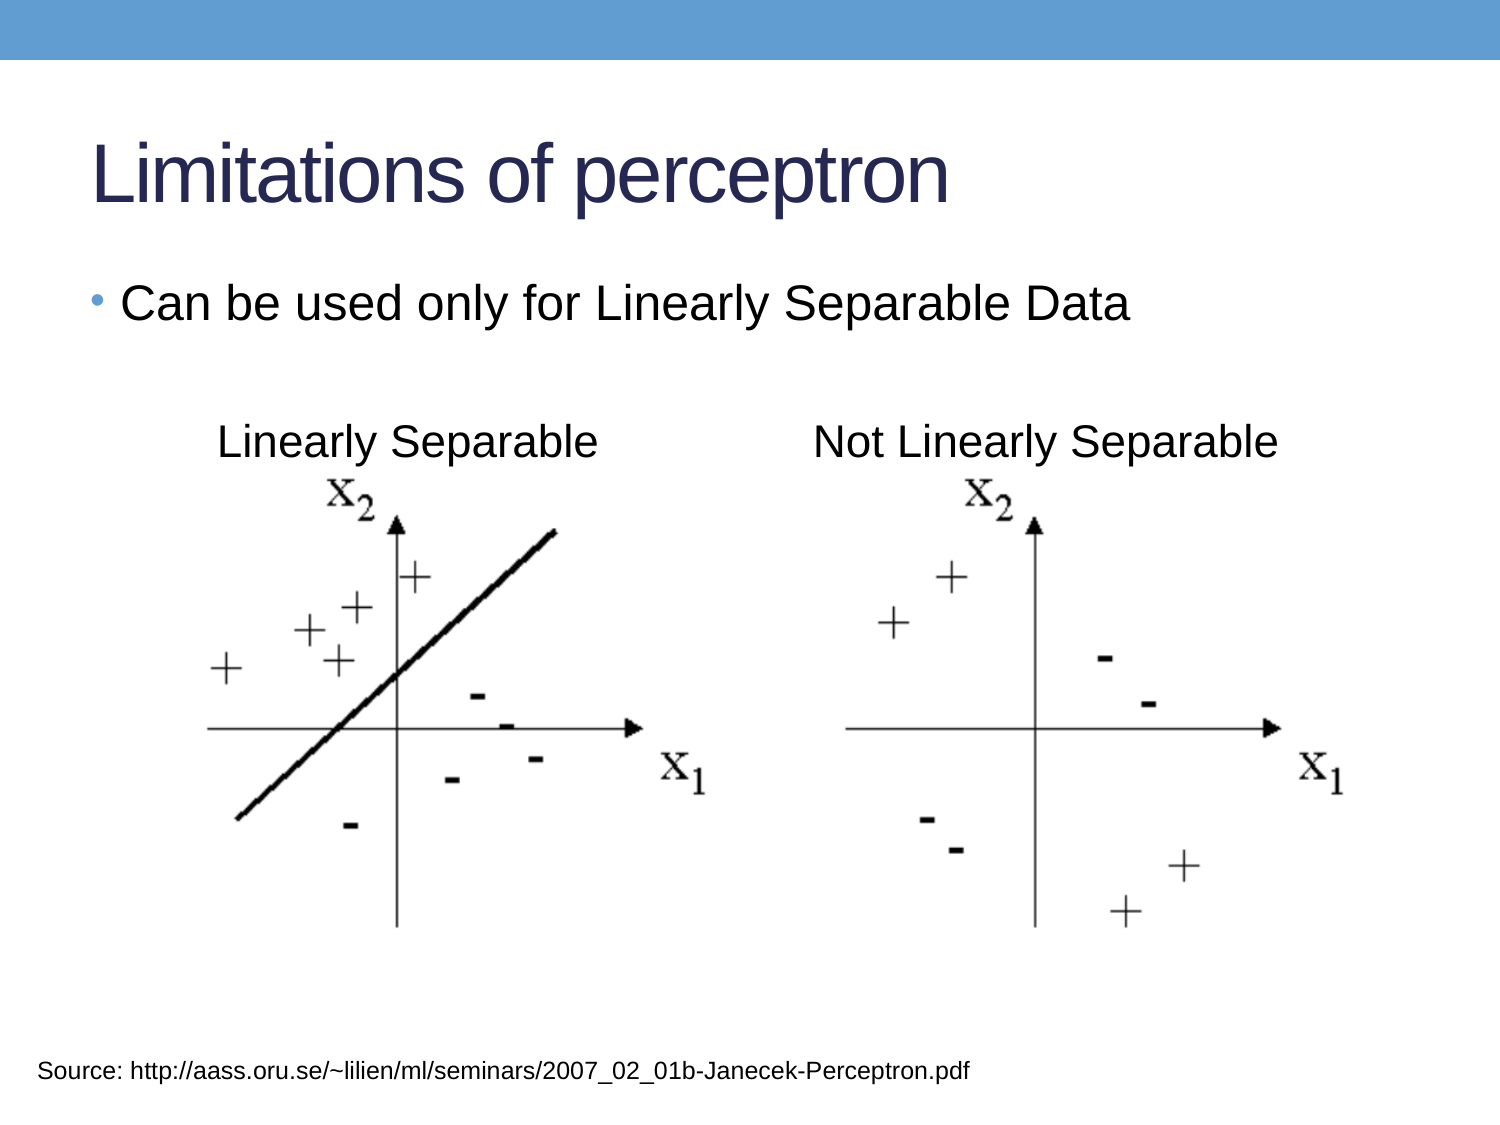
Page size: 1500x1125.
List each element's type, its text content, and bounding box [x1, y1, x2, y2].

text_box Not Linearly Separable [785, 404, 1307, 475]
text_box Linearly Separable [147, 404, 669, 475]
picture [194, 467, 713, 941]
title Limitations of perceptron [75, 87, 1425, 250]
picture [832, 467, 1351, 941]
text_box Source: http://aass.oru.se/~lilien/ml/seminars/2007_02_01b-Janecek-Perceptron.pdf [22, 1046, 1140, 1092]
list Can be used only for Linearly Separable Data [75, 262, 1425, 1063]
